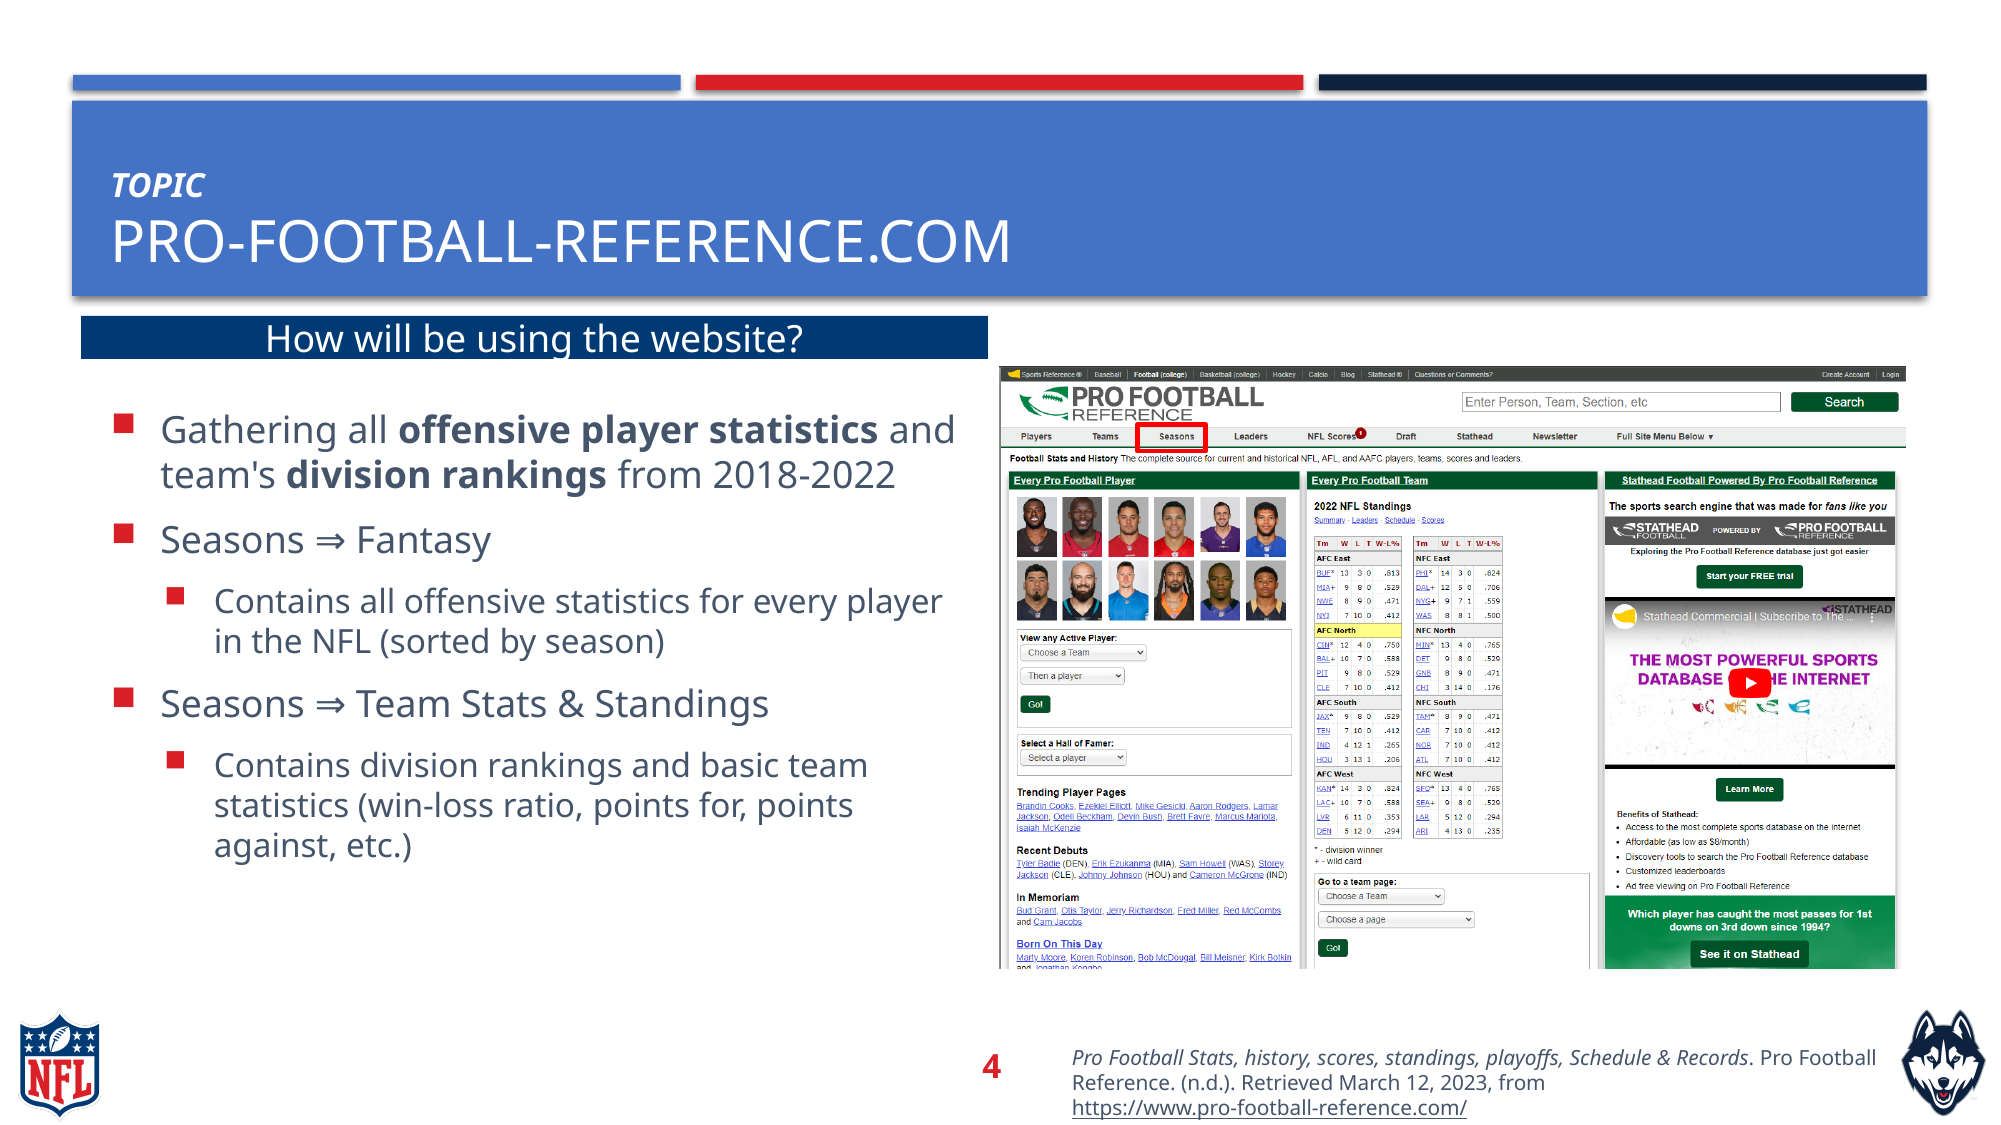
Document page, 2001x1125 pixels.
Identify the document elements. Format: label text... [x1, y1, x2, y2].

list Gathering all offensive player statistics and team's division rankings from 2018-2022 Seasons ⇒ Fantasy Contains all offensive statistics for every player in the NFL (sorted by season) Seasons ⇒ Team Stats & Standings Contains division rankings and basic team statistics (win-loss ratio, points for, points against, etc.) [95, 365, 988, 970]
text_box Pro Football Stats, history, scores, standings, playoffs, Schedule & Records. Pro Football Reference. (n.d.). Retrieved March 12, 2023, from https://www.pro-football-reference.com/ [1056, 1037, 1906, 1125]
text_box How will be using the website? [79, 314, 990, 361]
slide_number 4 [905, 1037, 1056, 1098]
picture [0, 1005, 119, 1125]
picture [1880, 998, 2001, 1125]
title Topic Pro-football-reference.com [95, 115, 1905, 282]
picture [998, 365, 1906, 969]
